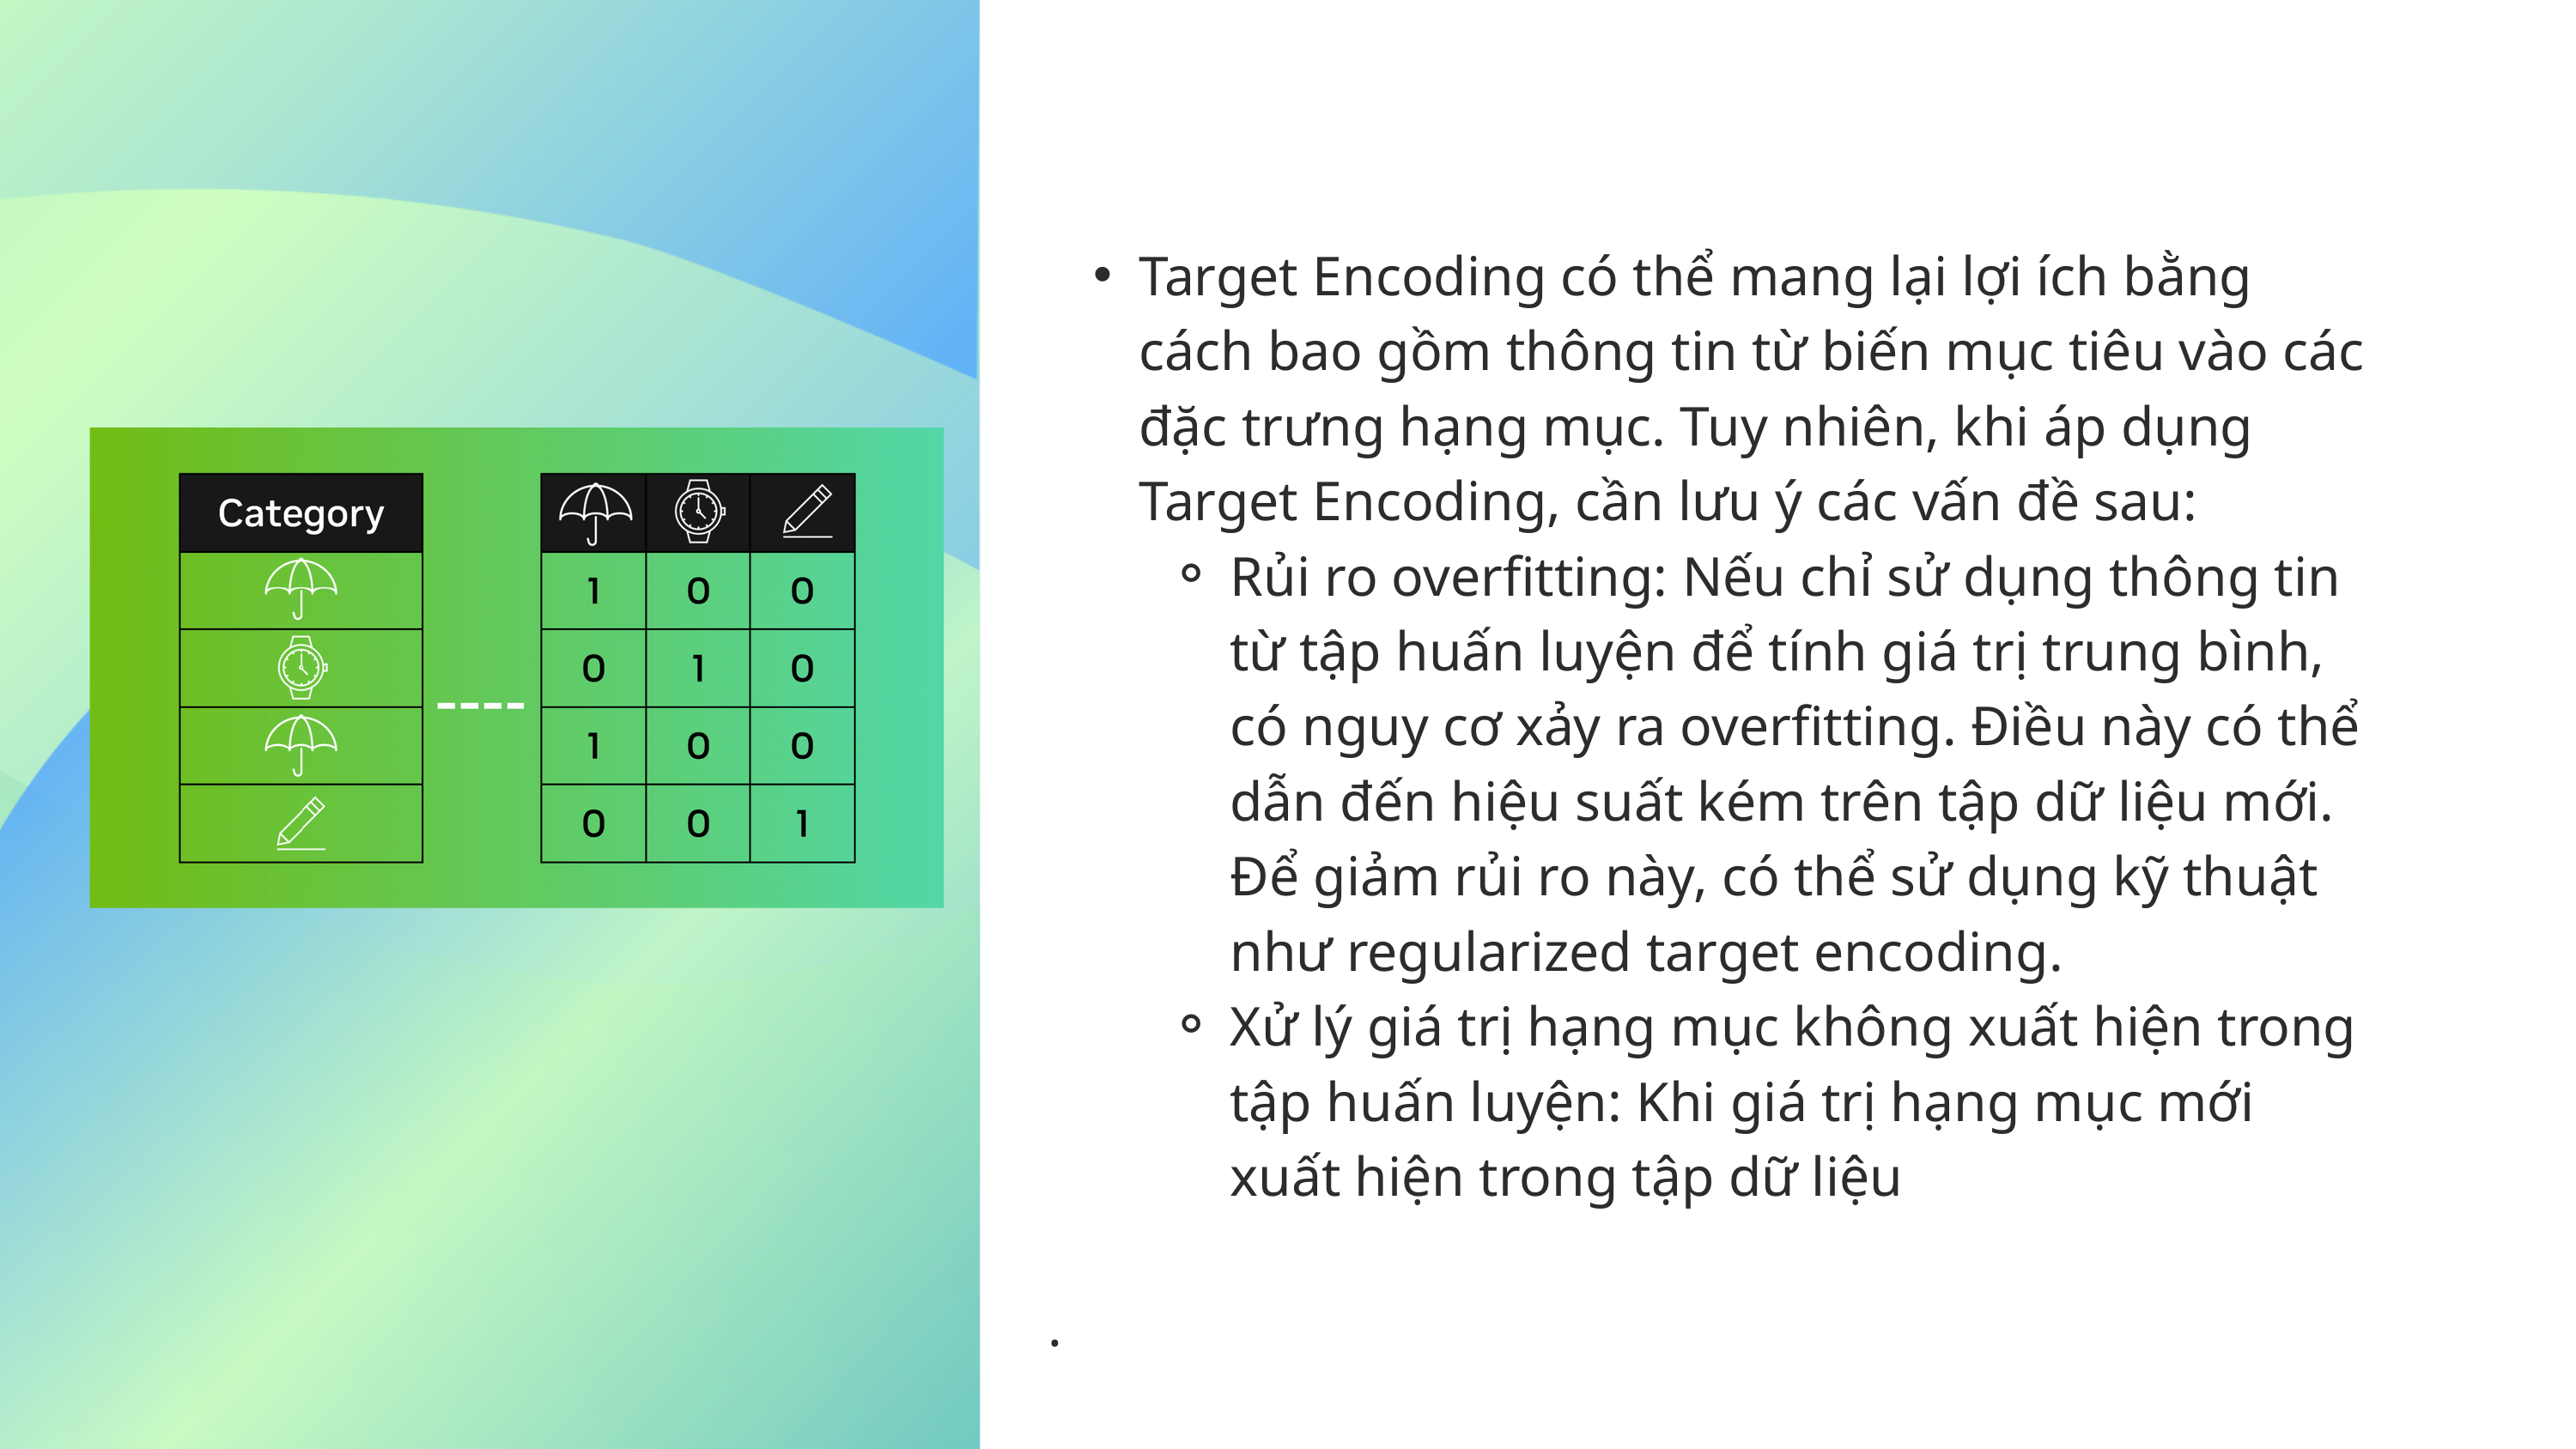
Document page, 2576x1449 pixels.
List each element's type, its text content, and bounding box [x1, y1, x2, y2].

text_box [0, 0, 981, 1449]
text_box Target Encoding có thể mang lại lợi ích bằng cách bao gồm thông tin từ biến mục tiêu vào các đặc trưng hạng mục. Tuy nhiên, khi áp dụng Target Encoding, cần lưu ý các vấn đề sau: Rủi ro overfitting: Nếu chỉ sử dụng thông tin từ tập huấn luyện để tính giá trị trung bình, có nguy cơ xảy ra overfitting. Điều này có thể dẫn đến hiệu suất kém trên tập dữ liệu mới. Để giảm rủi ro này, có thể sử dụng kỹ thuật như regularized target encoding. Xử lý giá trị hạng mục không xuất hiện trong tập huấn luyện: Khi giá trị hạng mục mới xuất hiện trong tập dữ liệu . [1048, 231, 2367, 1449]
text_box [89, 427, 945, 909]
